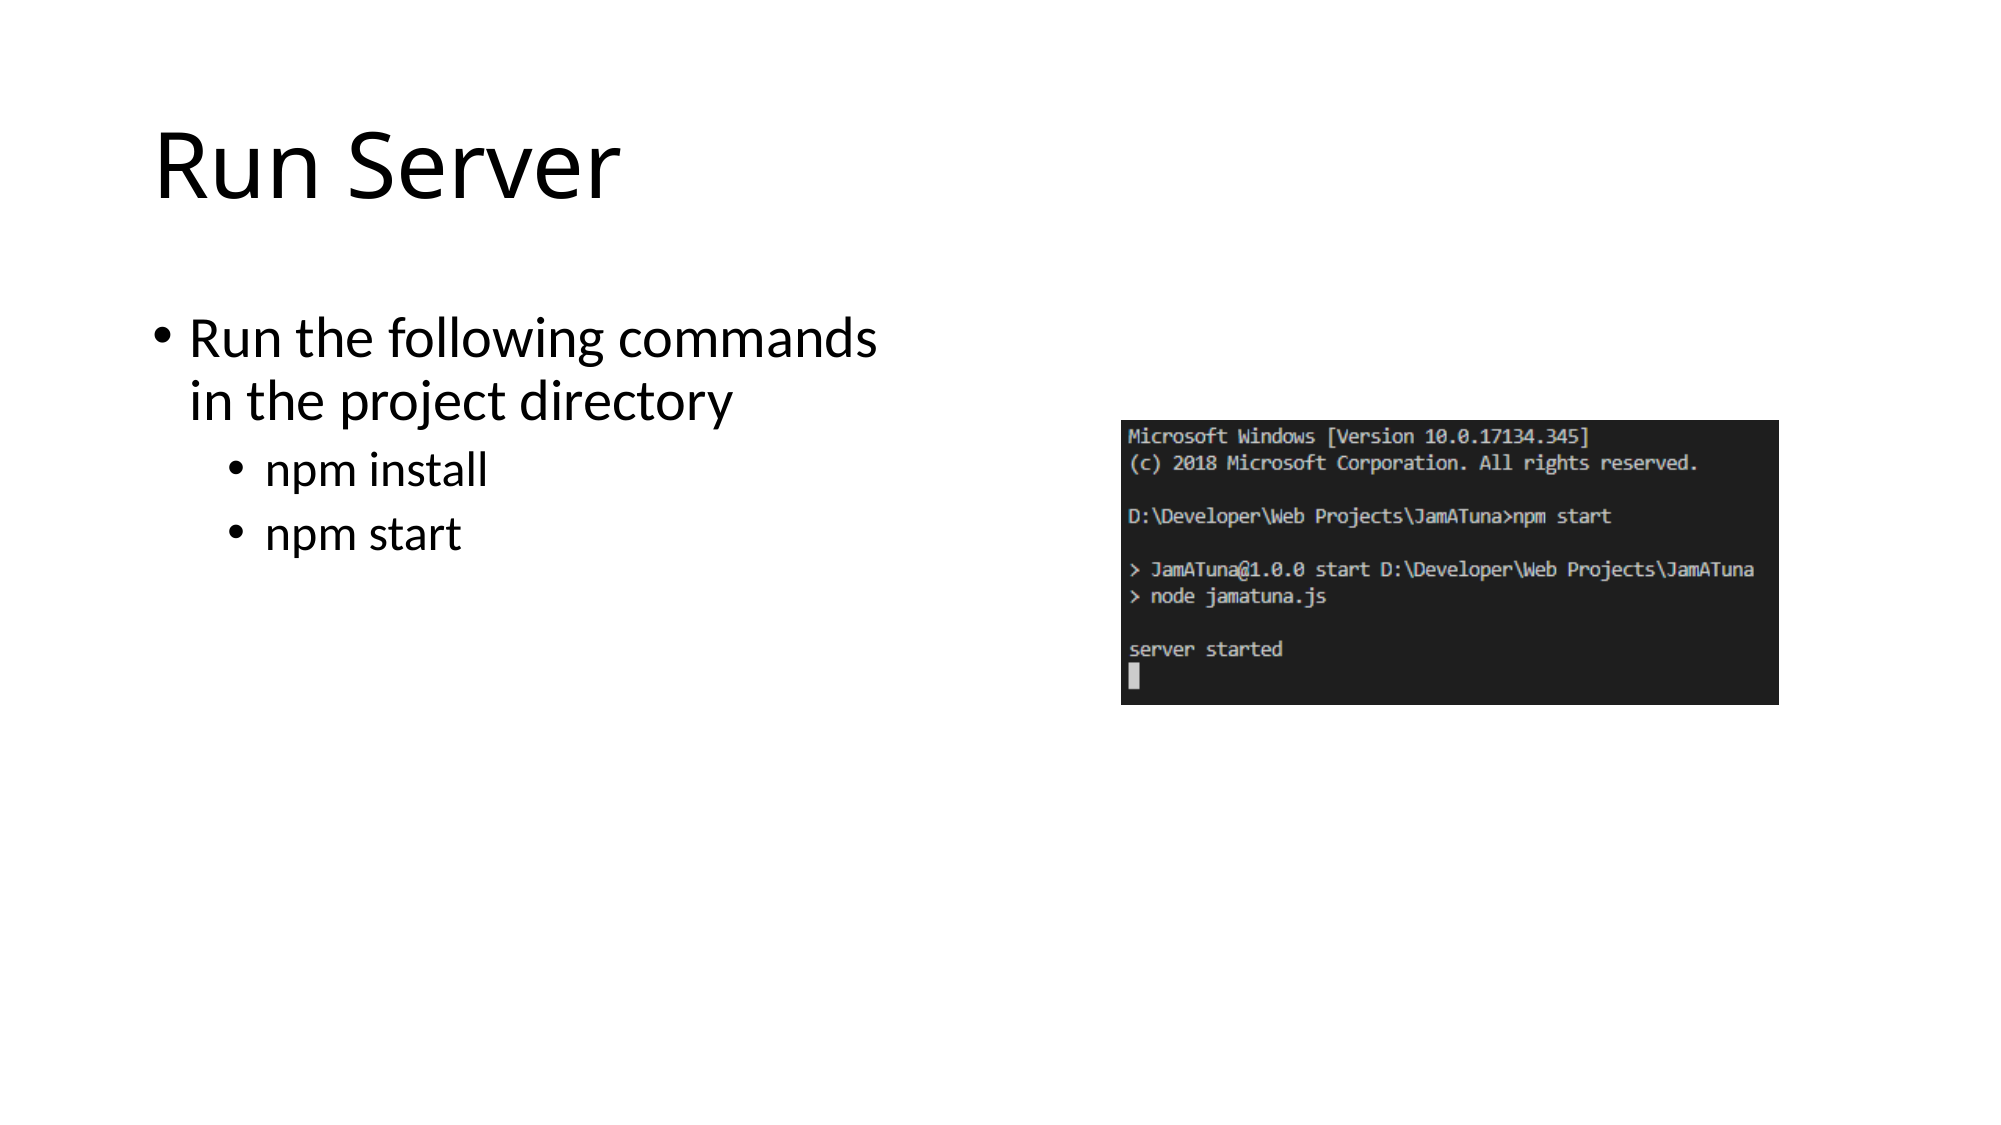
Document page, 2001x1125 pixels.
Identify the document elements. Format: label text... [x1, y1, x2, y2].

list Run the following commands in the project directory npm install npm start [137, 299, 943, 1014]
title Run Server [137, 59, 1863, 278]
picture [1121, 420, 1779, 705]
